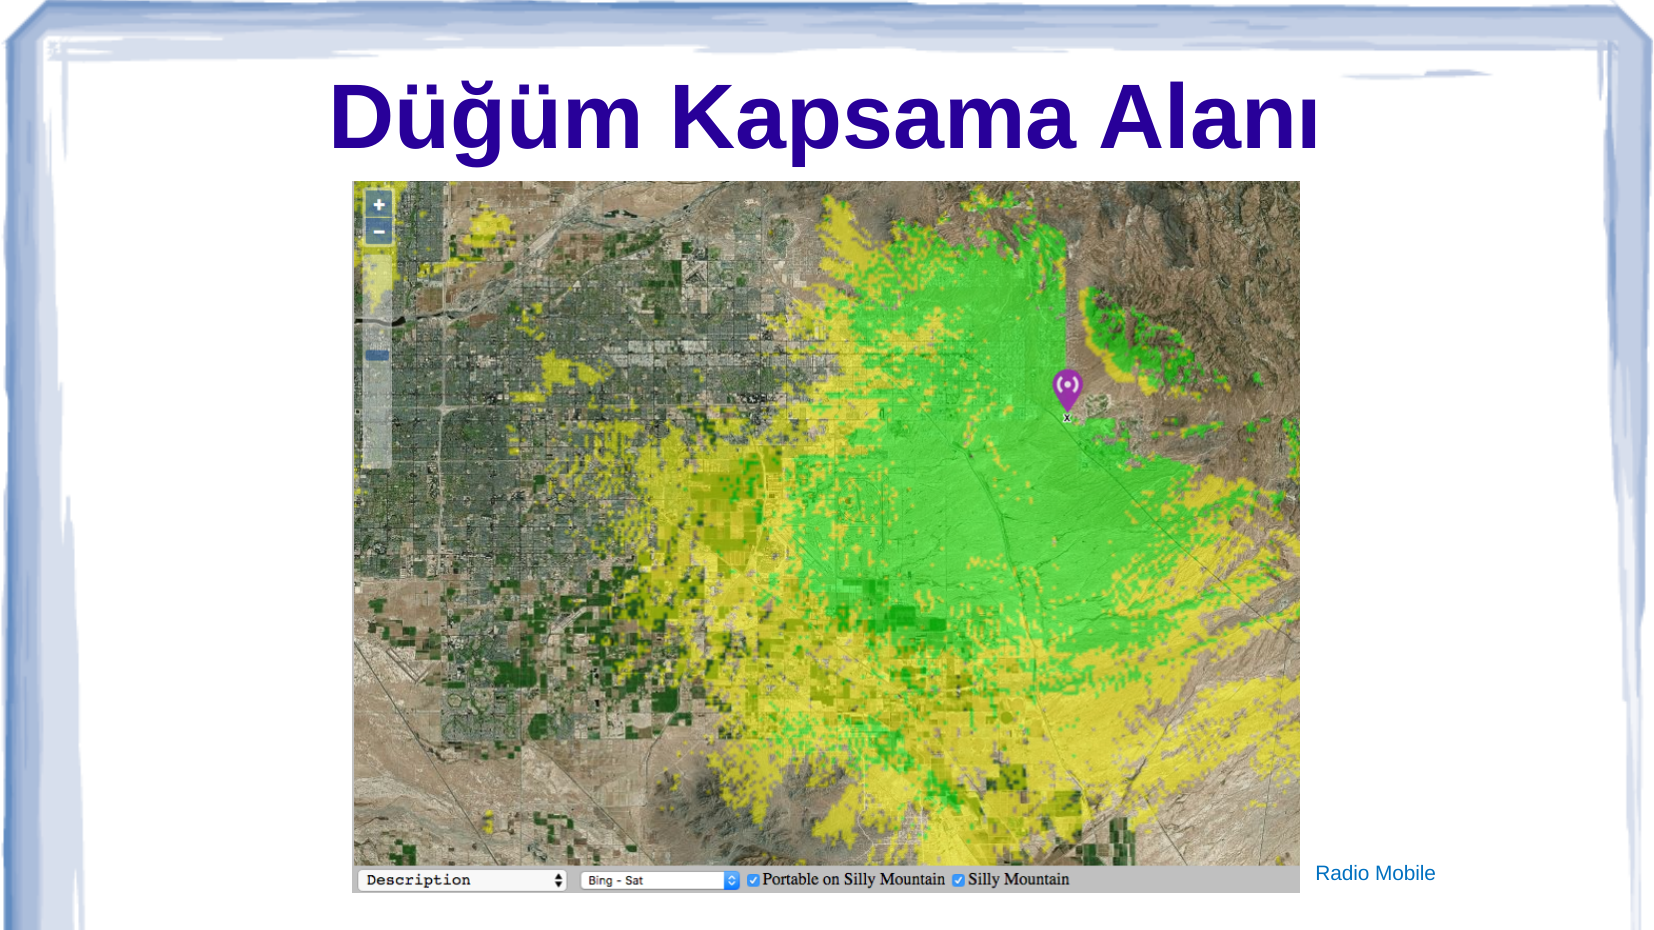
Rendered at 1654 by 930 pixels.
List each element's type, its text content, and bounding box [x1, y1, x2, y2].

picture [0, 0, 1654, 930]
text_box Radio Mobile [1300, 854, 1451, 893]
title Düğüm Kapsama Alanı [82, 36, 1570, 192]
